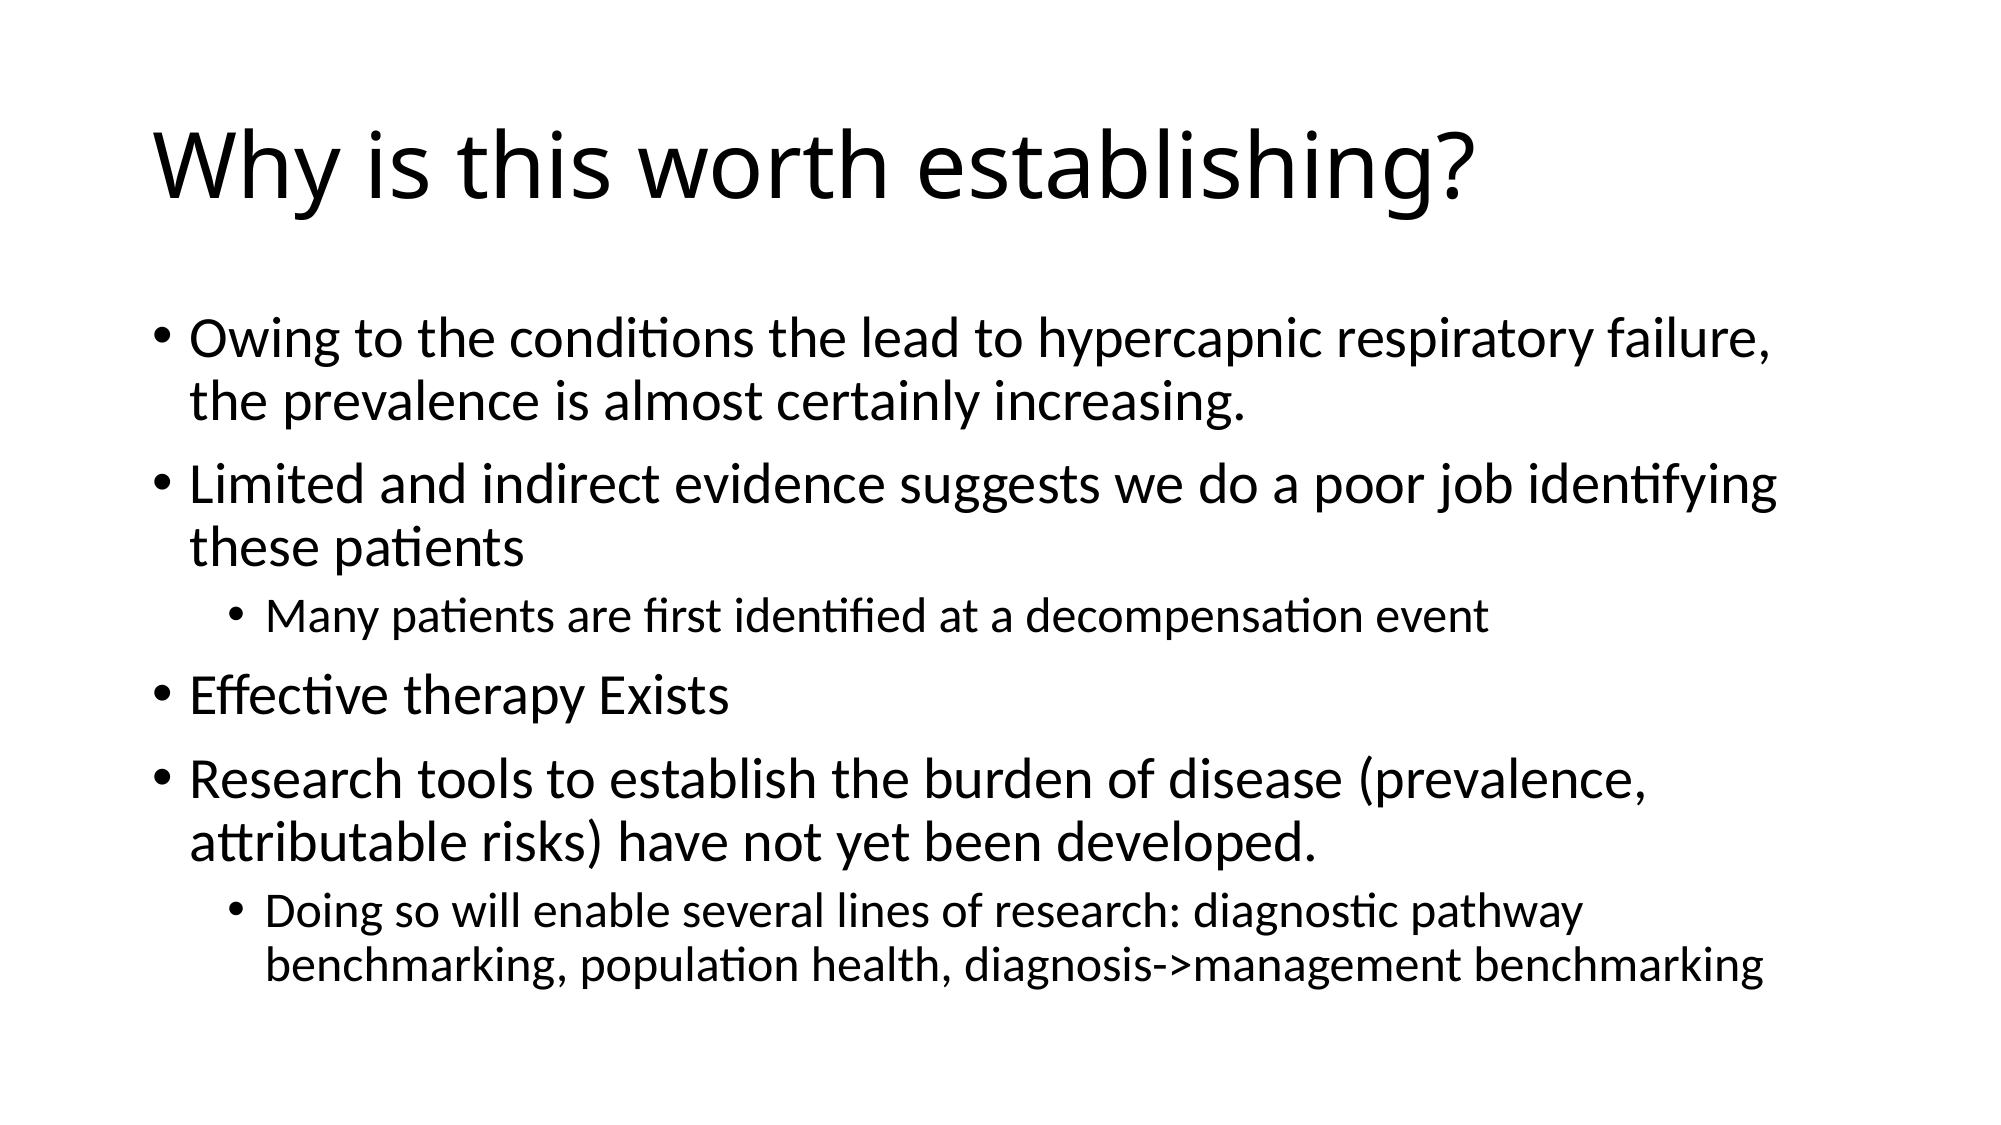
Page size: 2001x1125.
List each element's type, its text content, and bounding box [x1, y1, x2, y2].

list Owing to the conditions the lead to hypercapnic respiratory failure, the prevalence is almost certainly increasing. Limited and indirect evidence suggests we do a poor job identifying these patients Many patients are first identified at a decompensation event Effective therapy Exists Research tools to establish the burden of disease (prevalence, attributable risks) have not yet been developed. Doing so will enable several lines of research: diagnostic pathway benchmarking, population health, diagnosis->management benchmarking [137, 299, 1863, 1014]
title Why is this worth establishing? [137, 59, 1863, 278]
